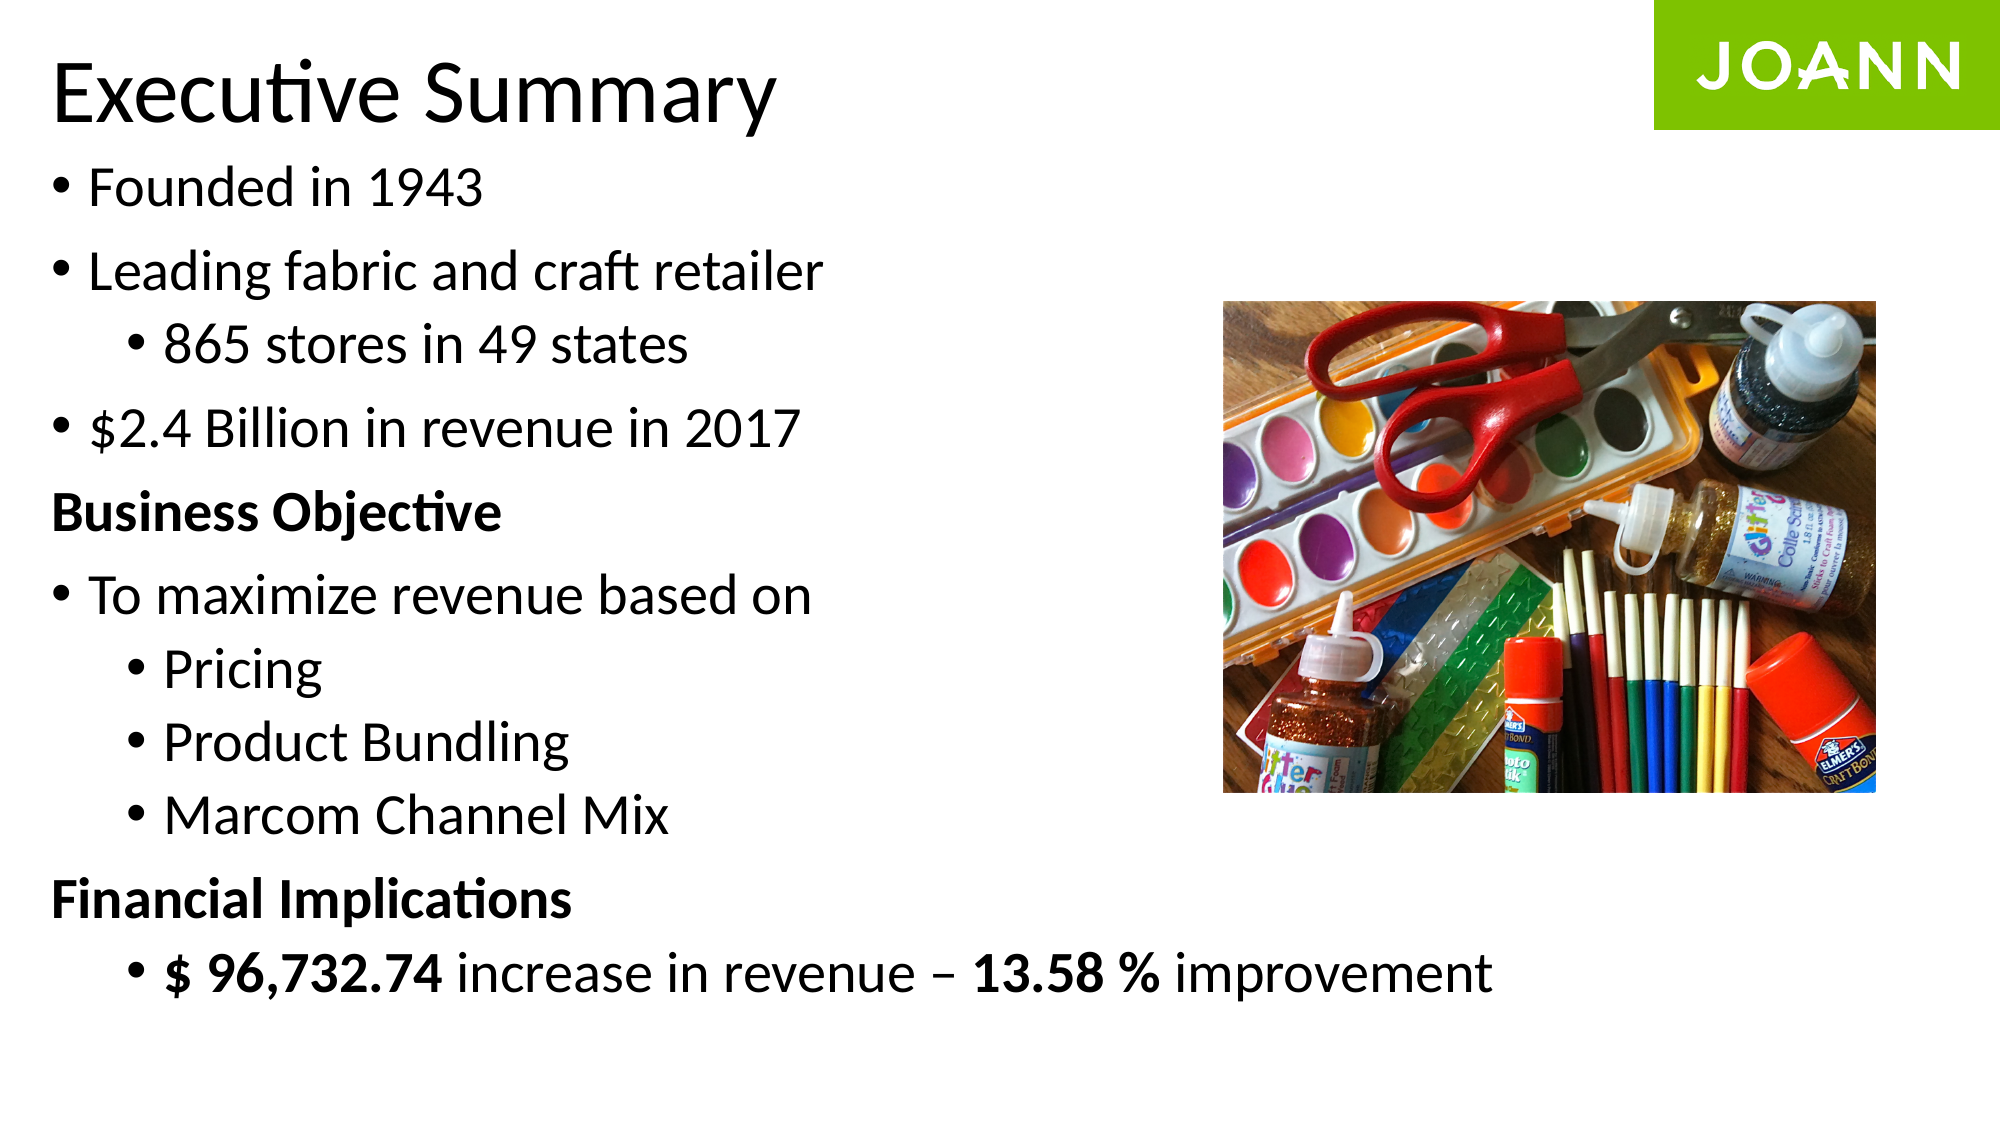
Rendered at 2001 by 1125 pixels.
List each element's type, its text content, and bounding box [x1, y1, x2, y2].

list Founded in 1943 Leading fabric and craft retailer 865 stores in 49 states $2.4 Billion in revenue in 2017 Business Objective To maximize revenue based on Pricing Product Bundling Marcom Channel Mix Financial Implications $ 96,732.74 increase in revenue – 13.58 % improvement [36, 148, 1762, 863]
picture [1654, 0, 2000, 130]
title Executive Summary [36, 0, 1762, 148]
picture [1223, 301, 1876, 793]
